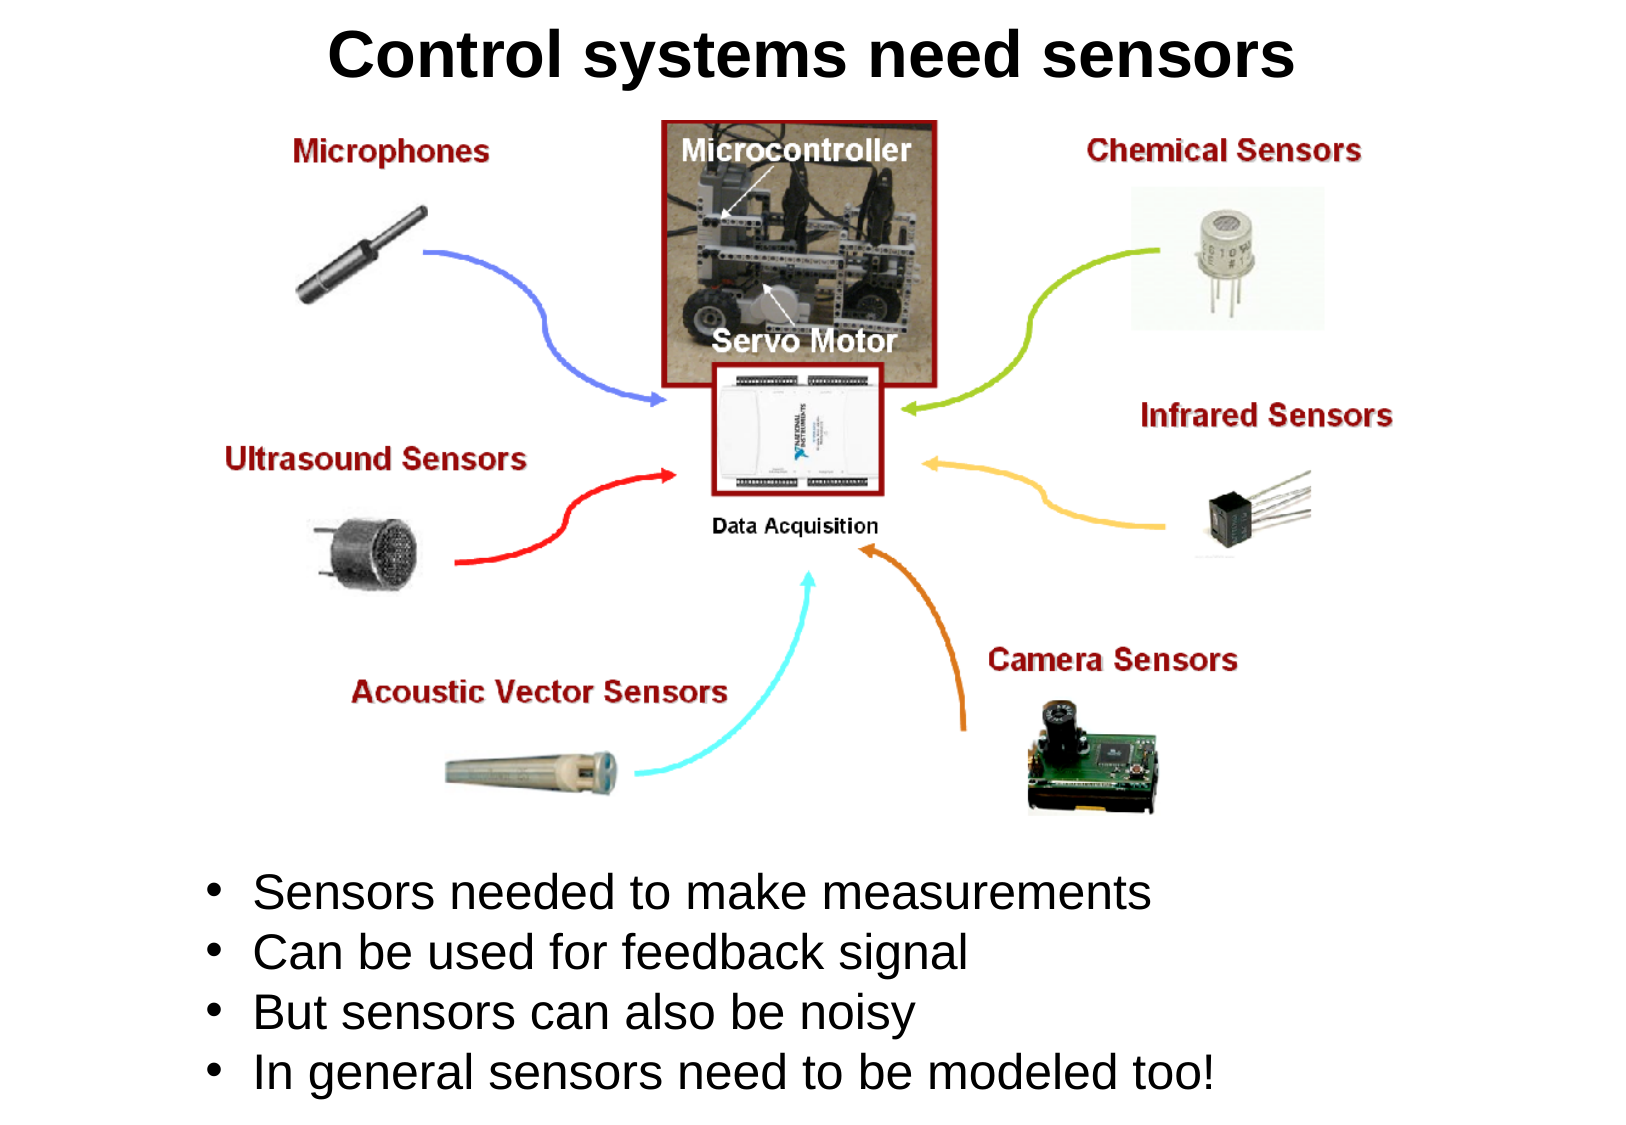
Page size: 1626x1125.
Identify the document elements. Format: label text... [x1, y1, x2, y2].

picture [202, 120, 1429, 850]
title Control systems need sensors [81, 1, 1544, 100]
text_box Sensors needed to make measurements Can be used for feedback signal But sensors can also be noisy In general sensors need to be modeled too! [190, 852, 1505, 1125]
